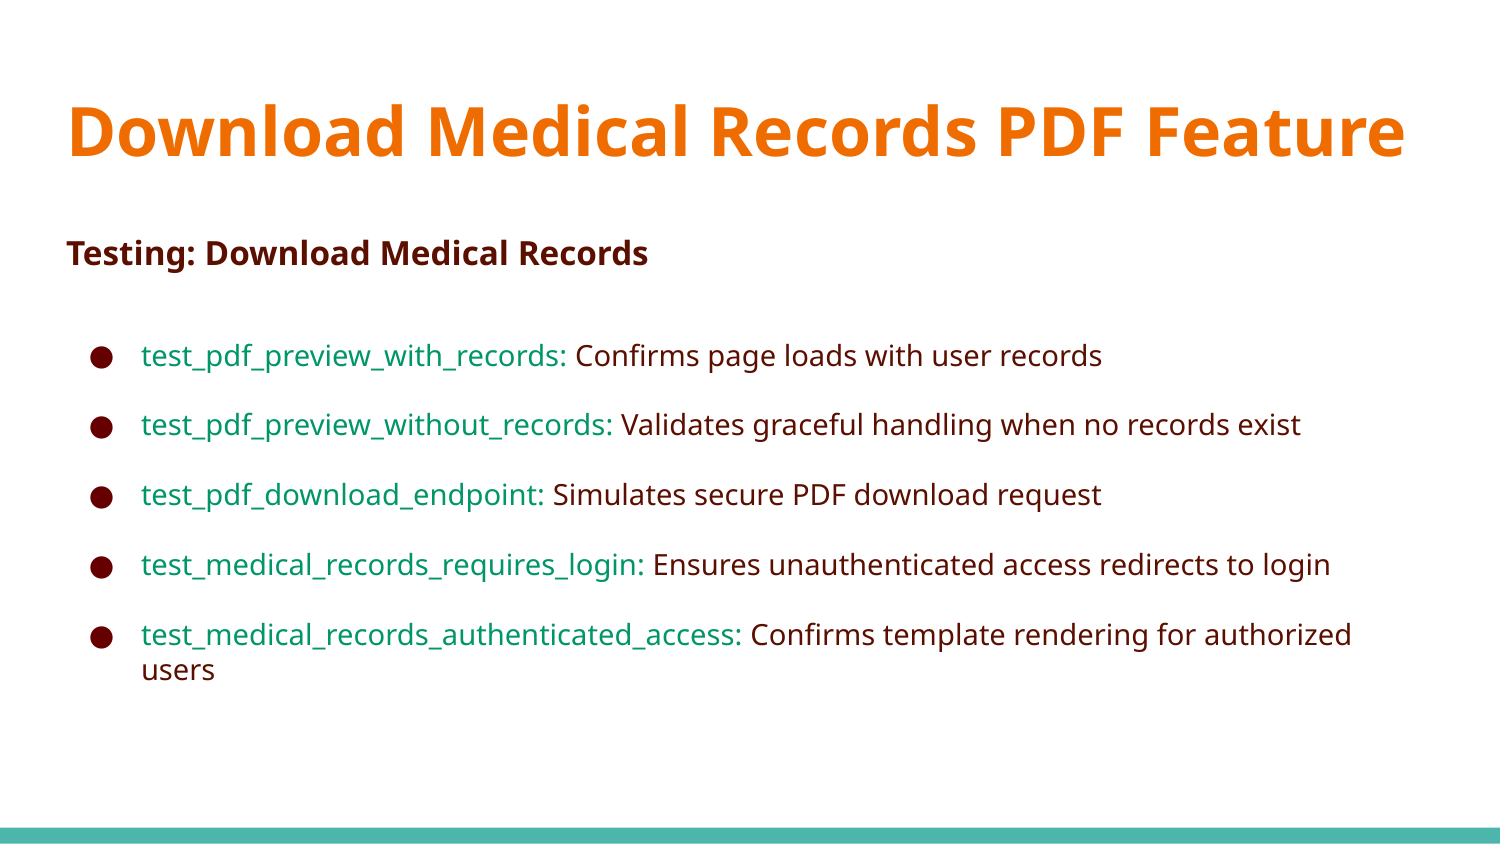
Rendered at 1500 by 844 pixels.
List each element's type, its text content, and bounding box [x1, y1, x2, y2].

list Testing: Download Medical Records test_pdf_preview_with_records: Confirms page loads with user records test_pdf_preview_without_records: Validates graceful handling when no records exist test_pdf_download_endpoint: Simulates secure PDF download request test_medical_records_requires_login: Ensures unauthenticated access redirects to login test_medical_records_authenticated_access: Confirms template rendering for authorized users [51, 237, 1449, 739]
title Download Medical Records PDF Feature [51, 72, 1449, 189]
